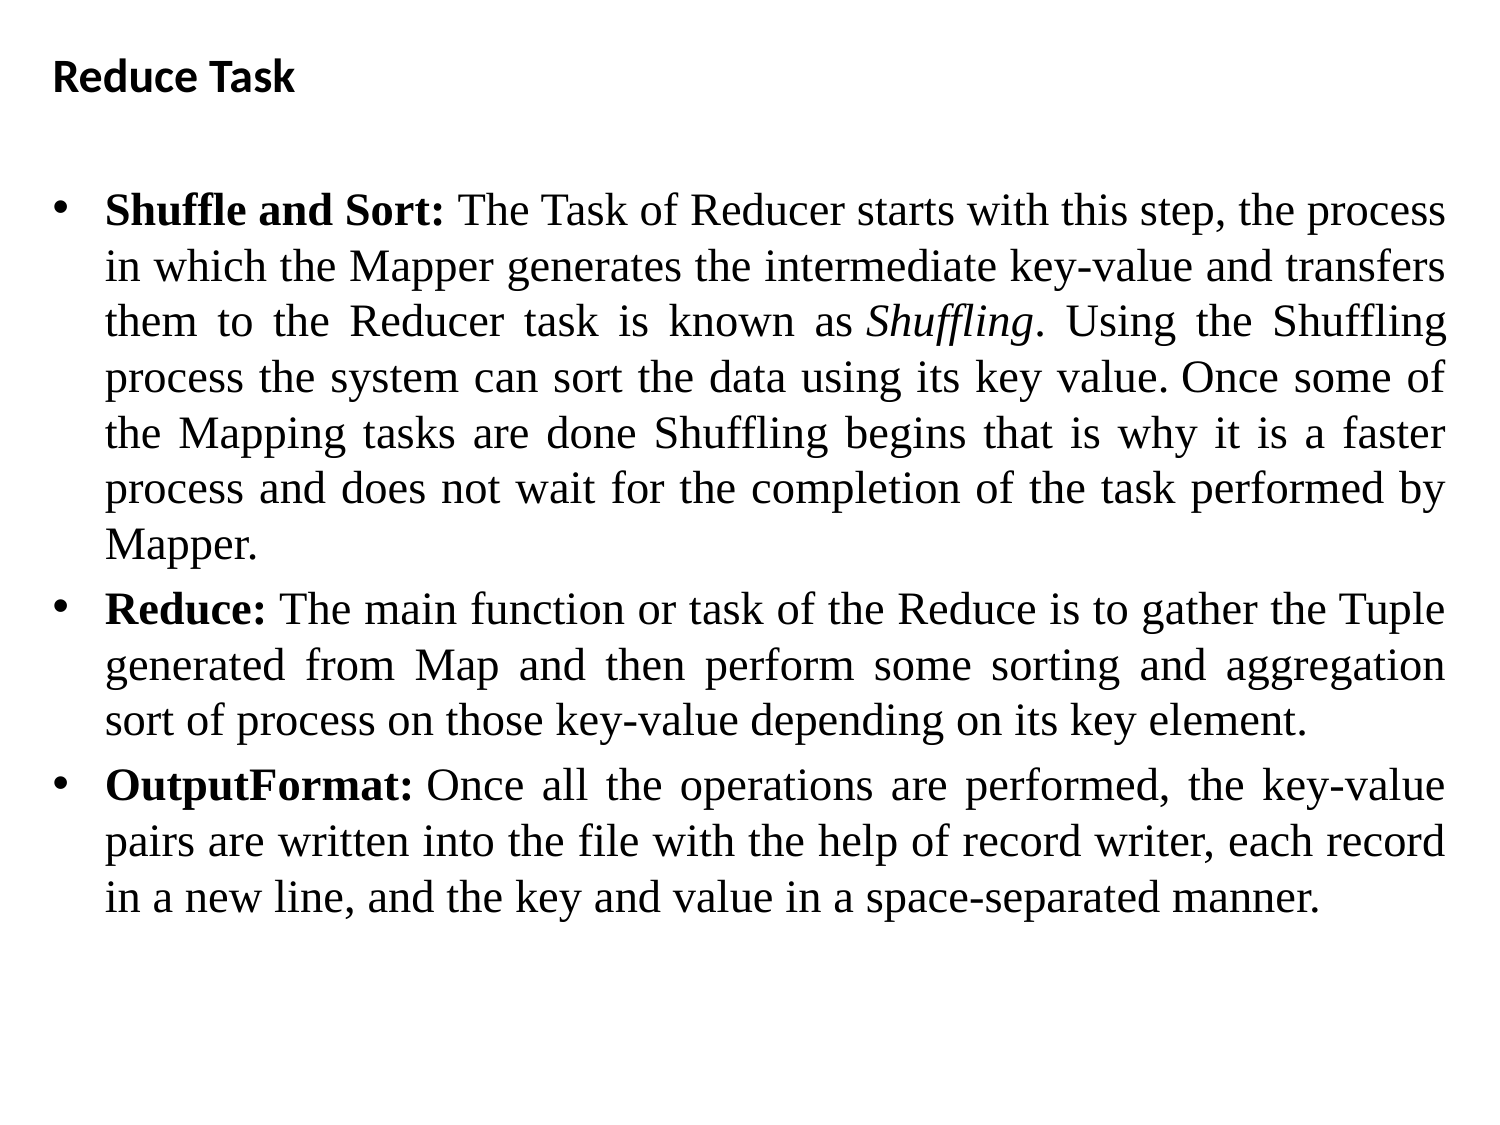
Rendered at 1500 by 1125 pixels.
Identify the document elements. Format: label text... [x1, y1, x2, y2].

list Reduce Task Shuffle and Sort: The Task of Reducer starts with this step, the process in which the Mapper generates the intermediate key-value and transfers them to the Reducer task is known as Shuffling. Using the Shuffling process the system can sort the data using its key value. Once some of the Mapping tasks are done Shuffling begins that is why it is a faster process and does not wait for the completion of the task performed by Mapper. Reduce: The main function or task of the Reduce is to gather the Tuple generated from Map and then perform some sorting and aggregation sort of process on those key-value depending on its key element. OutputFormat: Once all the operations are performed, the key-value pairs are written into the file with the help of record writer, each record in a new line, and the key and value in a space-separated manner. [37, 37, 1463, 1005]
